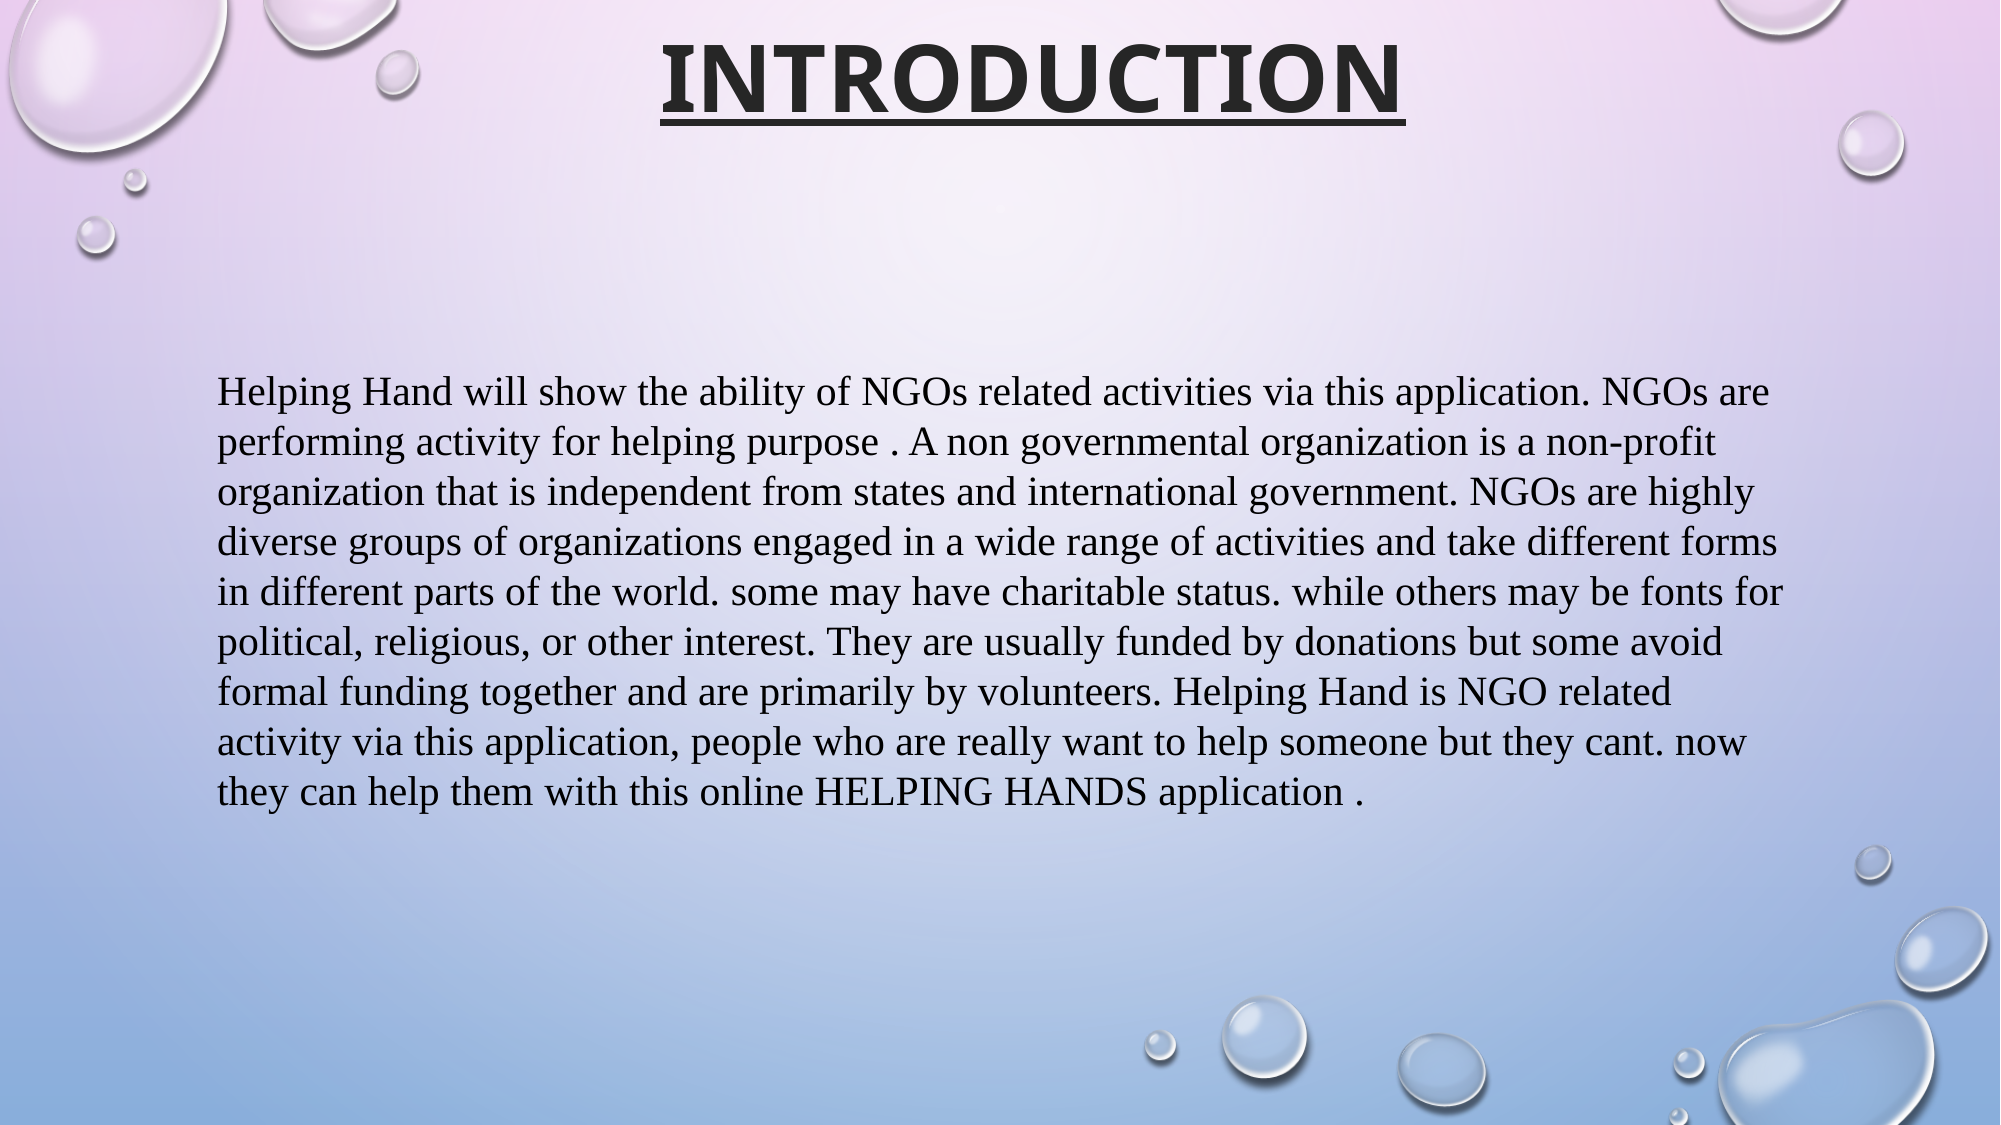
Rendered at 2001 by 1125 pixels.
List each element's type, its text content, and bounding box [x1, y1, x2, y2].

text_box INTRODUCTION [645, 10, 1421, 139]
picture [0, 0, 2000, 1125]
text_box Helping Hand will show the ability of NGOs related activities via this application. NGOs are performing activity for helping purpose . A non governmental organization is a non-profit organization that is independent from states and international government. NGOs are highly diverse groups of organizations engaged in a wide range of activities and take different forms in different parts of the world. some may have charitable status. while others may be fonts for political, religious, or other interest. They are usually funded by donations but some avoid formal funding together and are primarily by volunteers. Helping Hand is NGO related activity via this application, people who are really want to help someone but they cant. now they can help them with this online HELPING HANDS application . [202, 356, 1811, 872]
